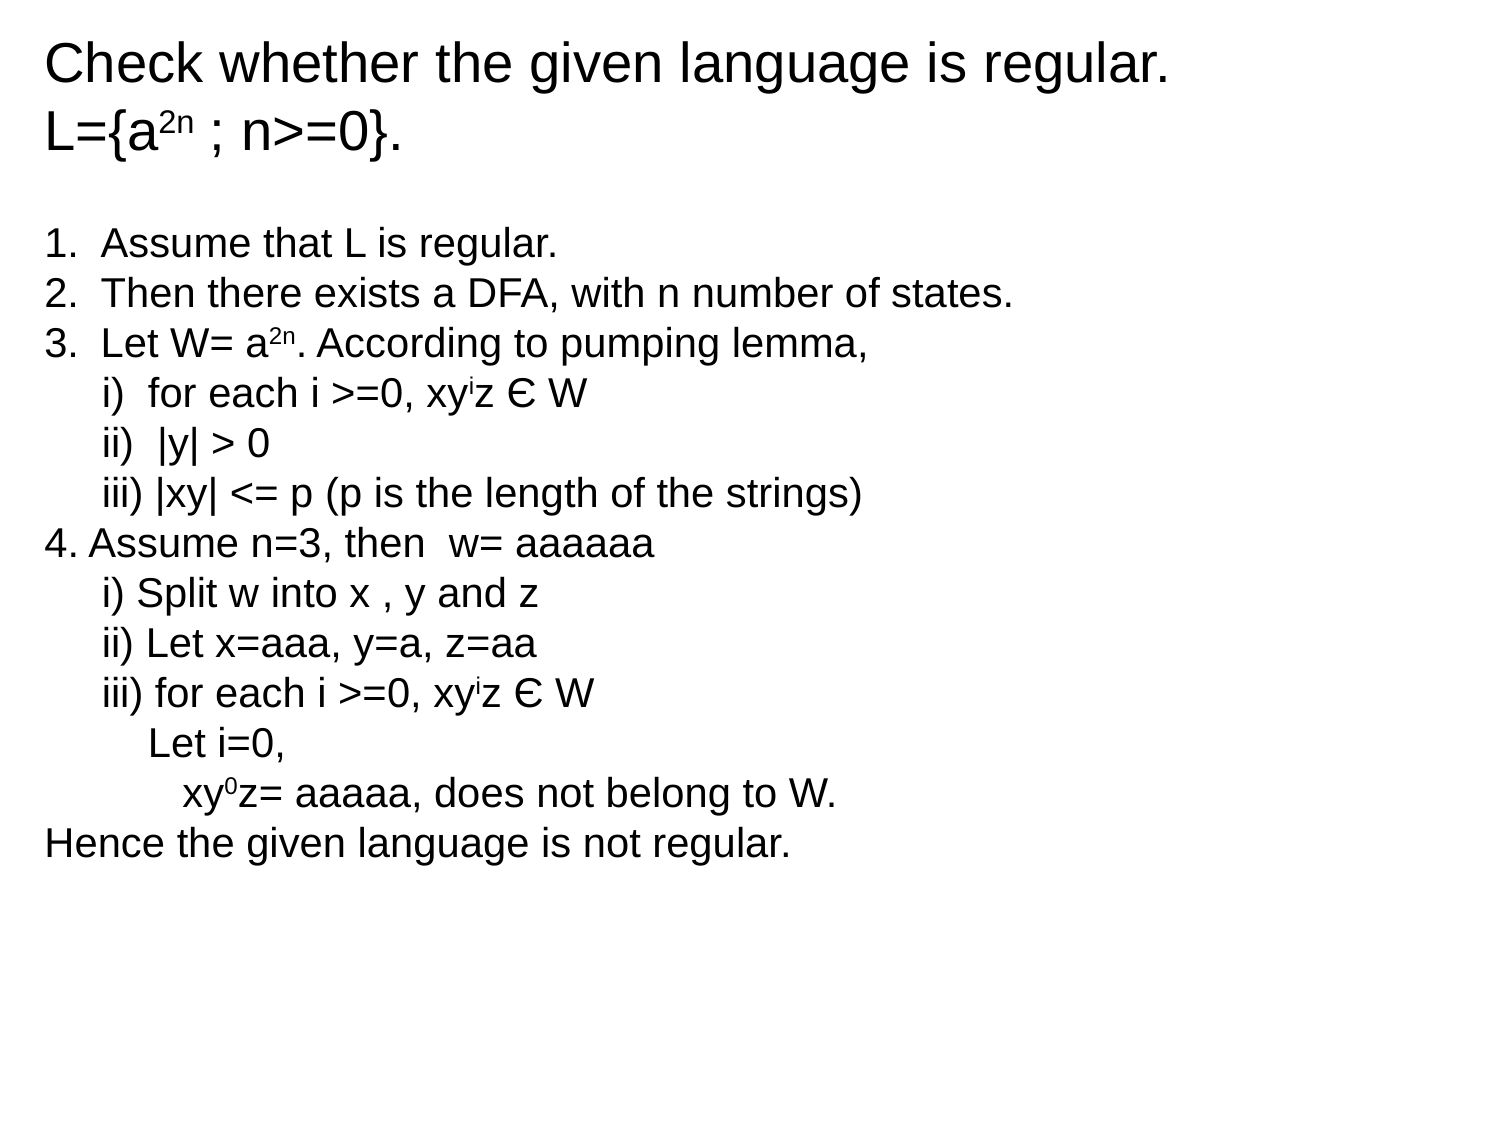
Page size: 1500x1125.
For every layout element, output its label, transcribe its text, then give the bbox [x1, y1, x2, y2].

text_box Check whether the given language is regular. L={a2n ; n>=0}. [29, 18, 1500, 169]
text_box Assume that L is regular. Then there exists a DFA, with n number of states. Let W= a2n. According to pumping lemma, i) for each i >=0, xyiz Є W ii) |y| > 0 iii) |xy| <= p (p is the length of the strings) 4. Assume n=3, then w= aaaaaa i) Split w into x , y and z ii) Let x=aaa, y=a, z=aa iii) for each i >=0, xyiz Є W Let i=0, xy0z= aaaaa, does not belong to W. Hence the given language is not regular. [29, 207, 1471, 1125]
